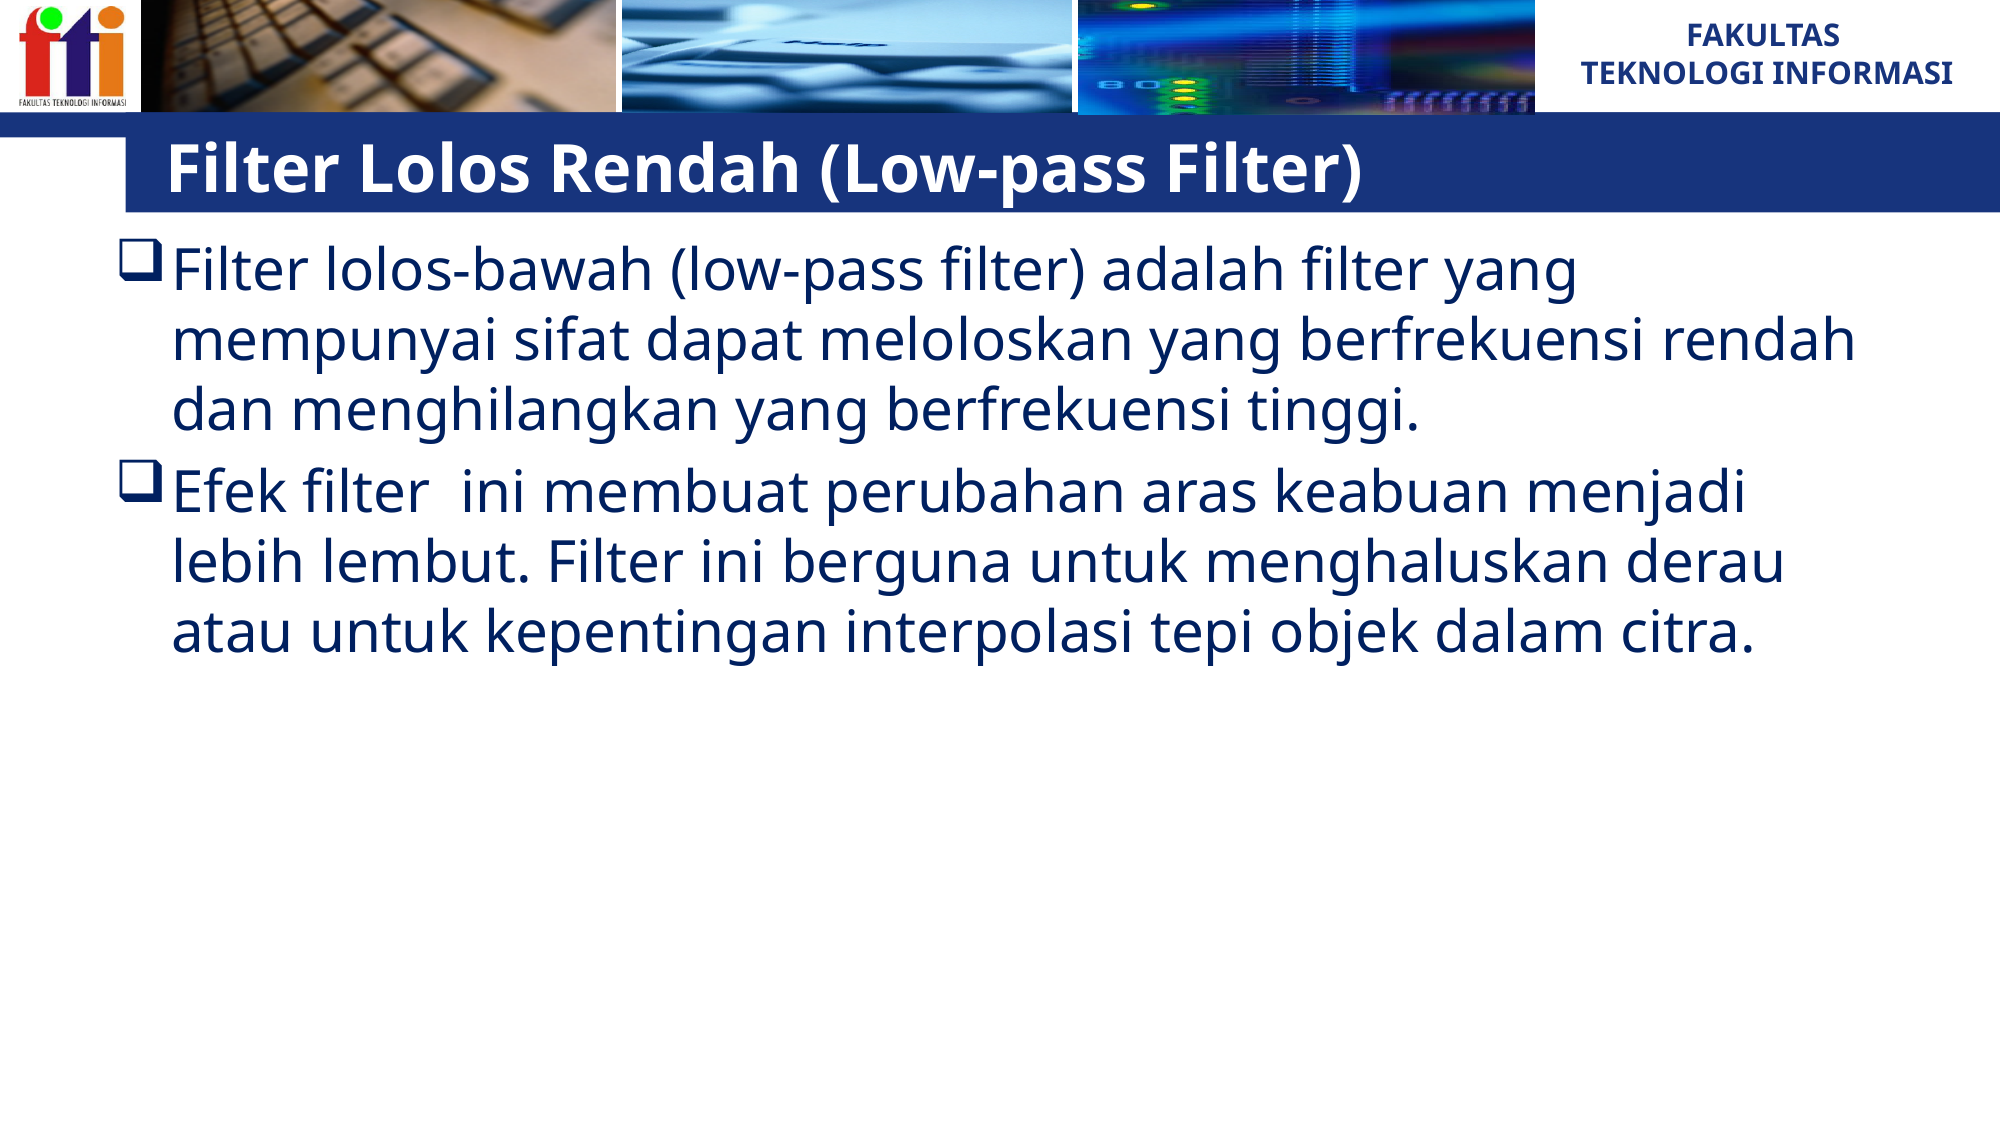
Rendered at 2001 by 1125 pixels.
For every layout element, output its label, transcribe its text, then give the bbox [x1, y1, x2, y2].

list Filter lolos-bawah (low-pass filter) adalah filter yang mempunyai sifat dapat meloloskan yang berfrekuensi rendah dan menghilangkan yang berfrekuensi tinggi. Efek filter ini membuat perubahan aras keabuan menjadi lebih lembut. Filter ini berguna untuk menghaluskan derau atau untuk kepentingan interpolasi tepi objek dalam citra. [99, 224, 1901, 1038]
picture [622, 0, 1072, 113]
picture [141, 0, 616, 112]
title Filter Lolos Rendah (Low-pass Filter) [149, 119, 1934, 213]
picture [1078, 0, 1535, 115]
picture [19, 6, 126, 106]
